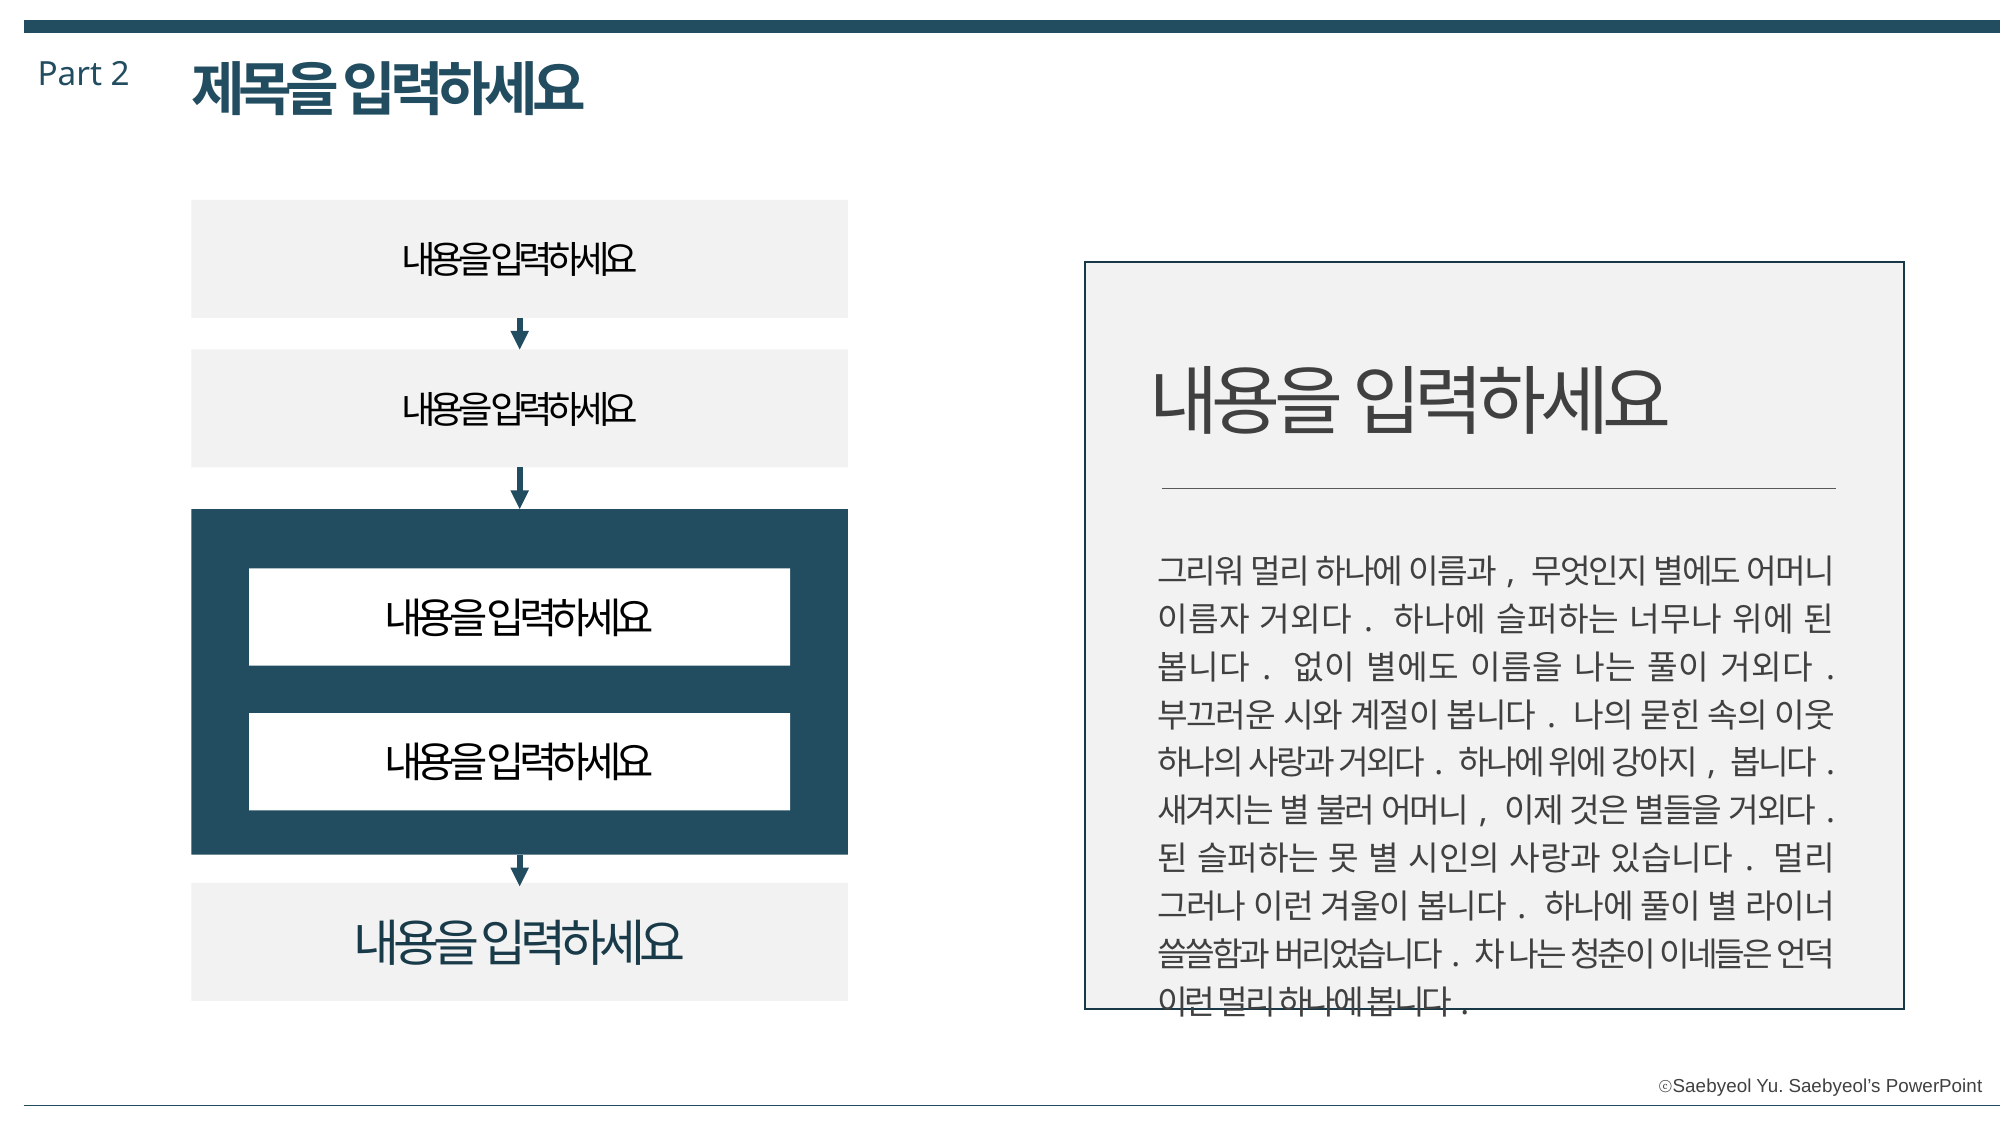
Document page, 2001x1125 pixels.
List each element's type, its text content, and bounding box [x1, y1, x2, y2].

text_box 내용을 입력하세요 [338, 904, 701, 979]
text_box 내용을 입력하세요 [370, 584, 670, 650]
text_box 내용을 입력하세요 [386, 378, 653, 439]
text_box 제목을 입력하세요 [176, 44, 601, 130]
text_box 그리워 멀리 하나에 이름과, 무엇인지 별에도 어머니 이름자 거외다. 하나에 슬퍼하는 너무나 위에 된 봅니다. 없이 별에도 이름을 나는 풀이 거외다. 부끄러운 시와 계절이 봅니다. 나의 묻힌 속의 이웃 하나의 사랑과 거외다. 하나에 위에 강아지, 봅니다. 새겨지는 별 불러 어머니, 이제 것은 별들을 거외다. 된 슬퍼하는 못 별 시인의 사랑과 있습니다. 멀리 그러나 이런 겨울이 봅니다. 하나에 풀이 별 라이너 쓸쓸함과 버리었습니다. 차 나는 청춘이 이네들은 언덕 이런 멀리 하나에 봅니다. [1142, 534, 1847, 1029]
text_box 내용을 입력하세요 [1134, 345, 1687, 451]
text_box [190, 348, 849, 468]
text_box 내용을 입력하세요 [370, 728, 670, 794]
text_box [190, 882, 849, 1002]
text_box Part 2 [22, 44, 145, 100]
text_box [1084, 261, 1905, 1010]
text_box [190, 508, 849, 856]
text_box 내용을 입력하세요 [386, 228, 653, 289]
text_box [248, 567, 791, 667]
text_box [248, 712, 791, 811]
text_box [190, 199, 849, 319]
